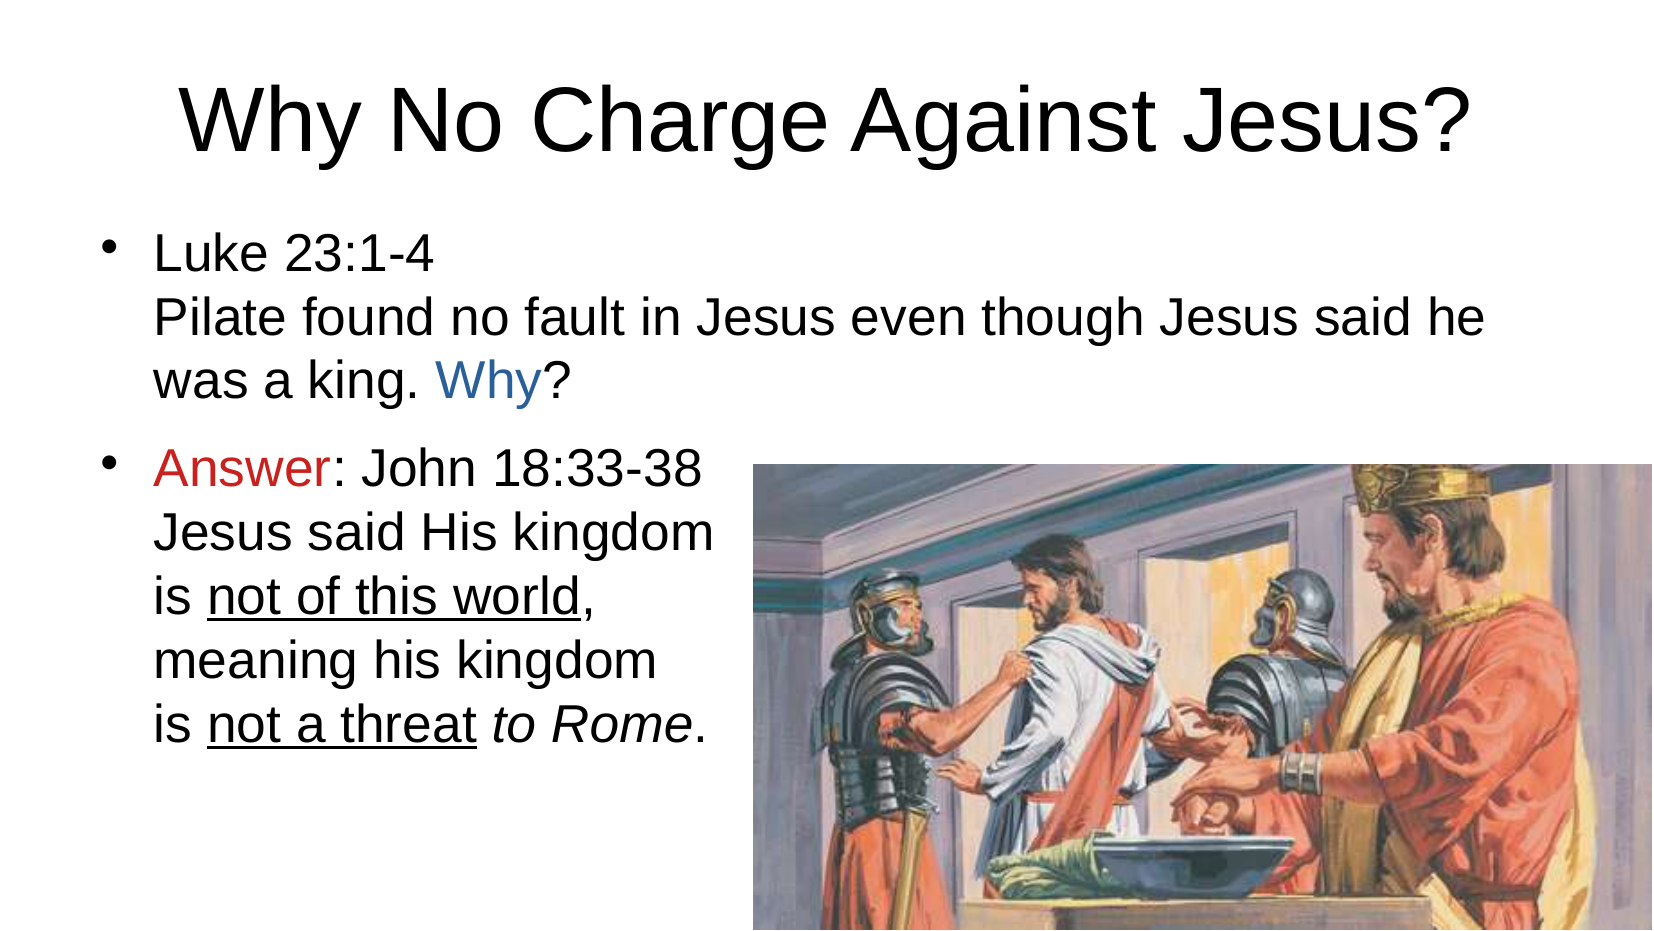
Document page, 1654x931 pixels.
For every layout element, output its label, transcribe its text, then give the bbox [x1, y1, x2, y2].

list Luke 23:1-4 Pilate found no fault in Jesus even though Jesus said he was a king. Why? Answer: John 18:33-38 Jesus said His kingdom is not of this world, meaning his kingdom is not a threat to Rome. [82, 217, 1571, 757]
title Why No Charge Against Jesus? [82, 12, 1571, 217]
picture [752, 464, 1652, 931]
